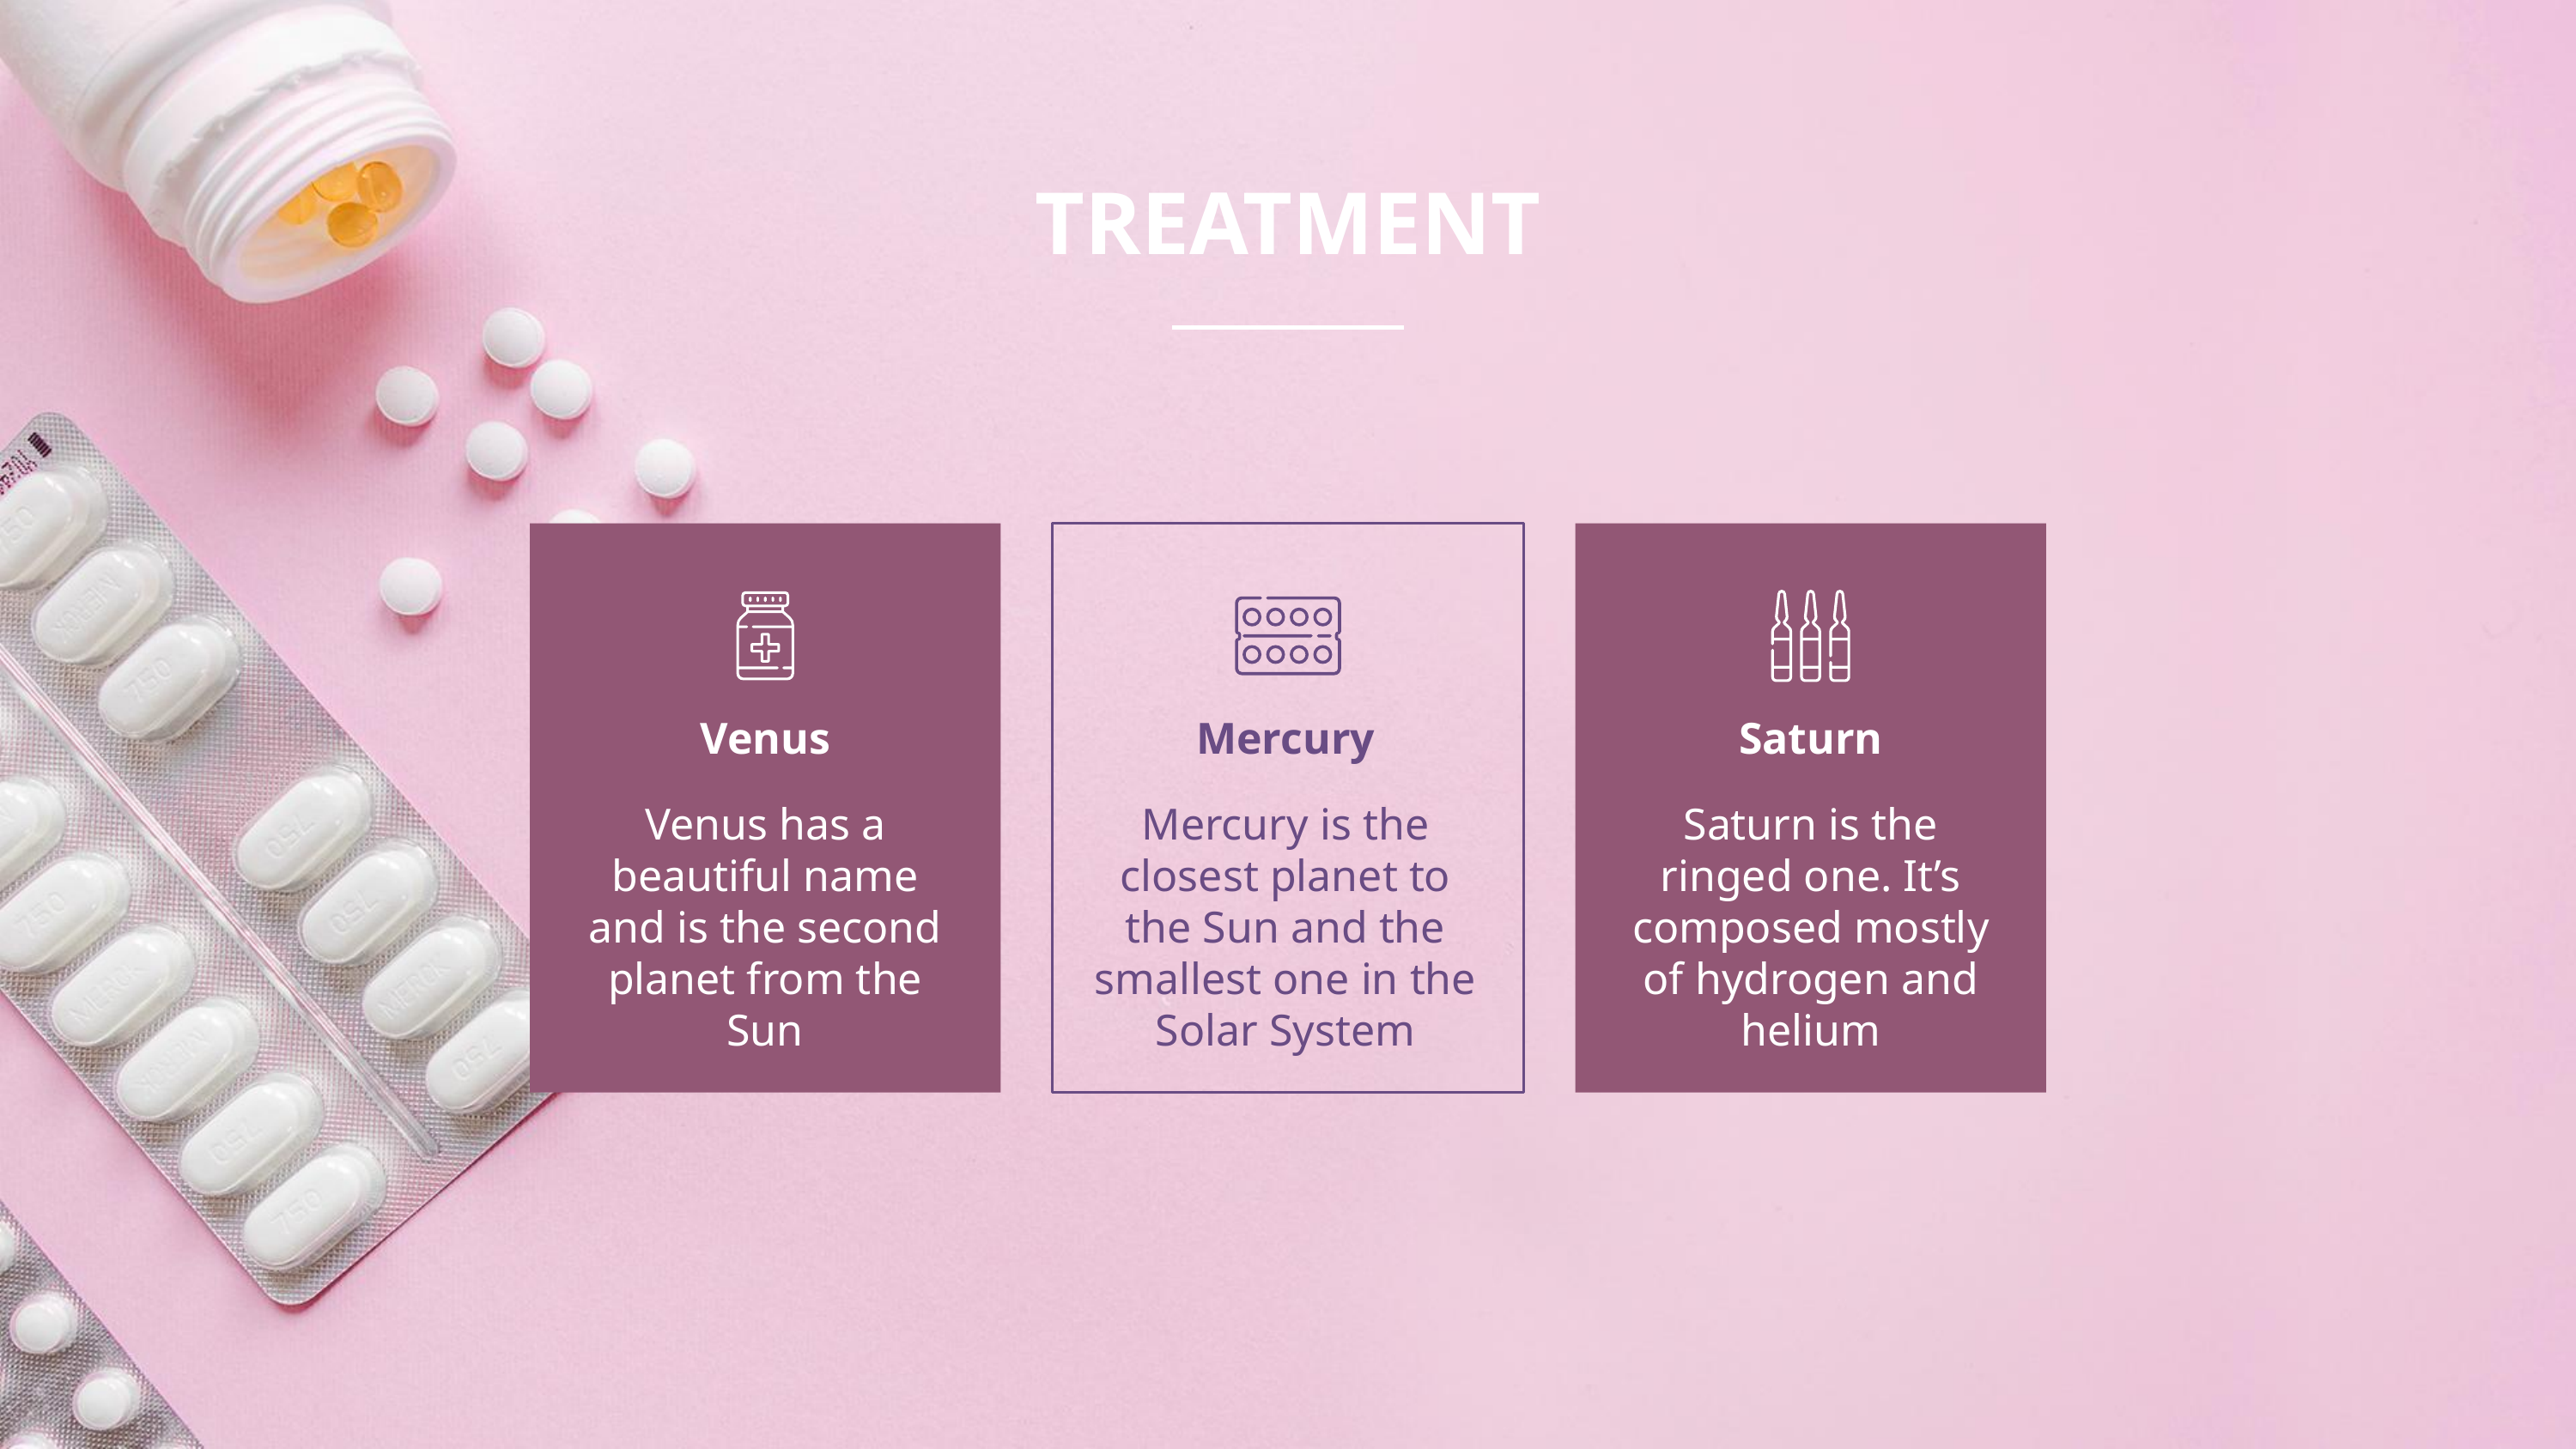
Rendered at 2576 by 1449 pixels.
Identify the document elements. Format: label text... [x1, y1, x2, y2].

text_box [736, 591, 795, 681]
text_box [1771, 589, 1851, 682]
subtitle Saturn [1570, 719, 2051, 789]
subtitle Saturn is the ringed one. It’s composed mostly of hydrogen and helium [1592, 789, 2030, 988]
subtitle Venus [525, 719, 1006, 789]
subtitle Mercury is the closest planet to the Sun and the smallest one in the Solar System [1066, 789, 1504, 988]
picture [0, 0, 2576, 1449]
subtitle Venus has a beautiful name and is the second planet from the Sun [546, 789, 984, 988]
subtitle Mercury [1045, 719, 1527, 789]
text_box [1248, 582, 1328, 689]
title TREATMENT [327, 106, 2249, 298]
